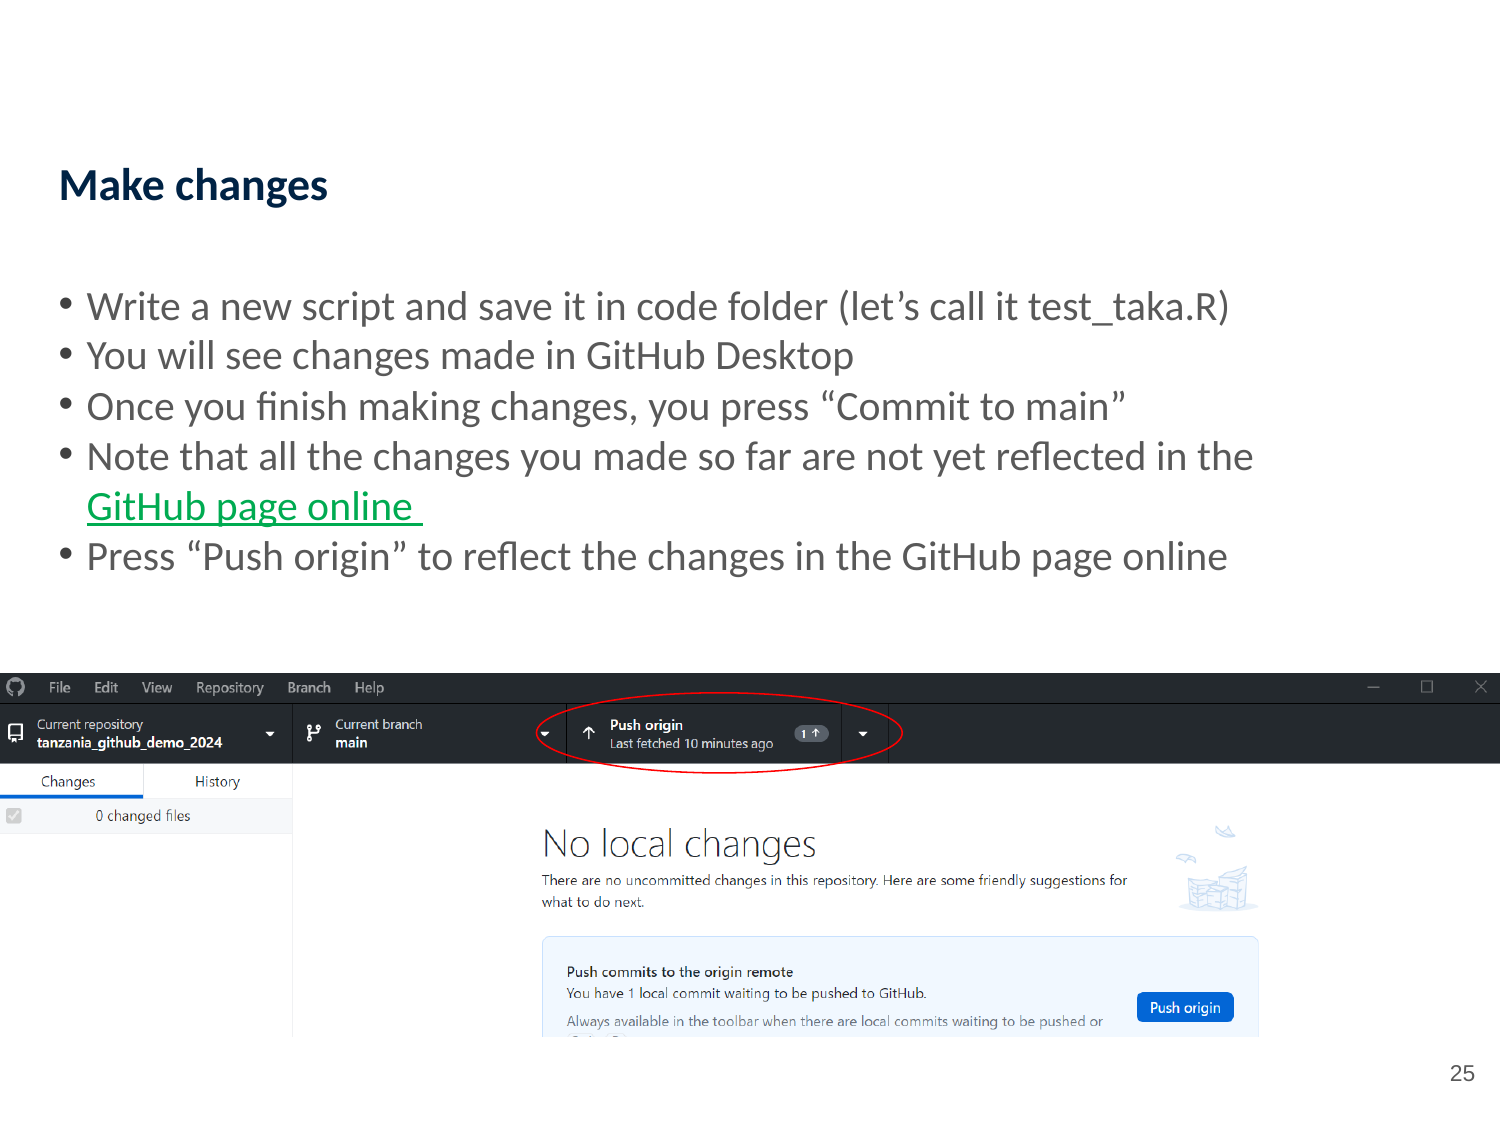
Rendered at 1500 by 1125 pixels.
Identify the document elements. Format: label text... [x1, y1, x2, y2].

title Make changes [58, 49, 1447, 210]
list Write a new script and save it in code folder (let’s call it test_taka.R) You will see changes made in GitHub Desktop Once you finish making changes, you press “Commit to main” Note that all the changes you made so far are not yet reflected in the GitHub page online Press “Push origin” to reflect the changes in the GitHub page online [58, 278, 1450, 671]
slide_number 24 [1425, 1044, 1500, 1103]
picture [0, 673, 1500, 1038]
